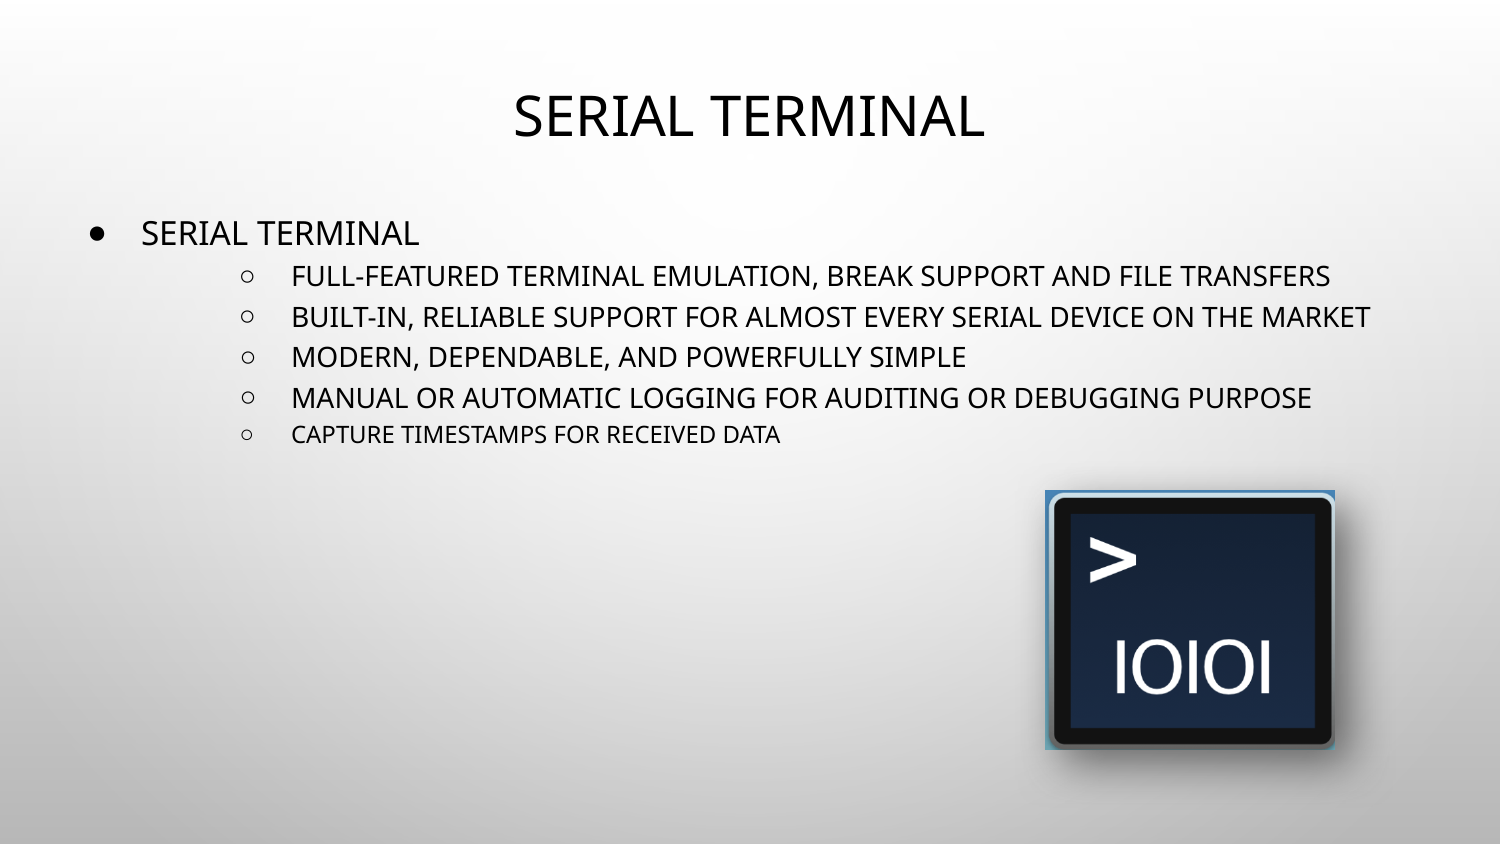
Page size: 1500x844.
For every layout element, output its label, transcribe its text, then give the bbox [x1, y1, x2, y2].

picture [0, 0, 1500, 844]
list SERIAL TERMINAL FULL-FEATURED TERMINAL EMULATION, BREAK SUPPORT AND FILE TRANSFERS BUILT-IN, RELIABLE SUPPORT FOR ALMOST EVERY SERIAL DEVICE ON THE MARKET MODERN, DEPENDABLE, AND POWERFULLY SIMPLE MANUAL OR AUTOMATIC LOGGING FOR AUDITING OR DEBUGGING PURPOSE CAPTURE TIMESTAMPS FOR RECEIVED DATA [51, 189, 1449, 750]
title SERIAL TERMINAL [51, 72, 1449, 167]
